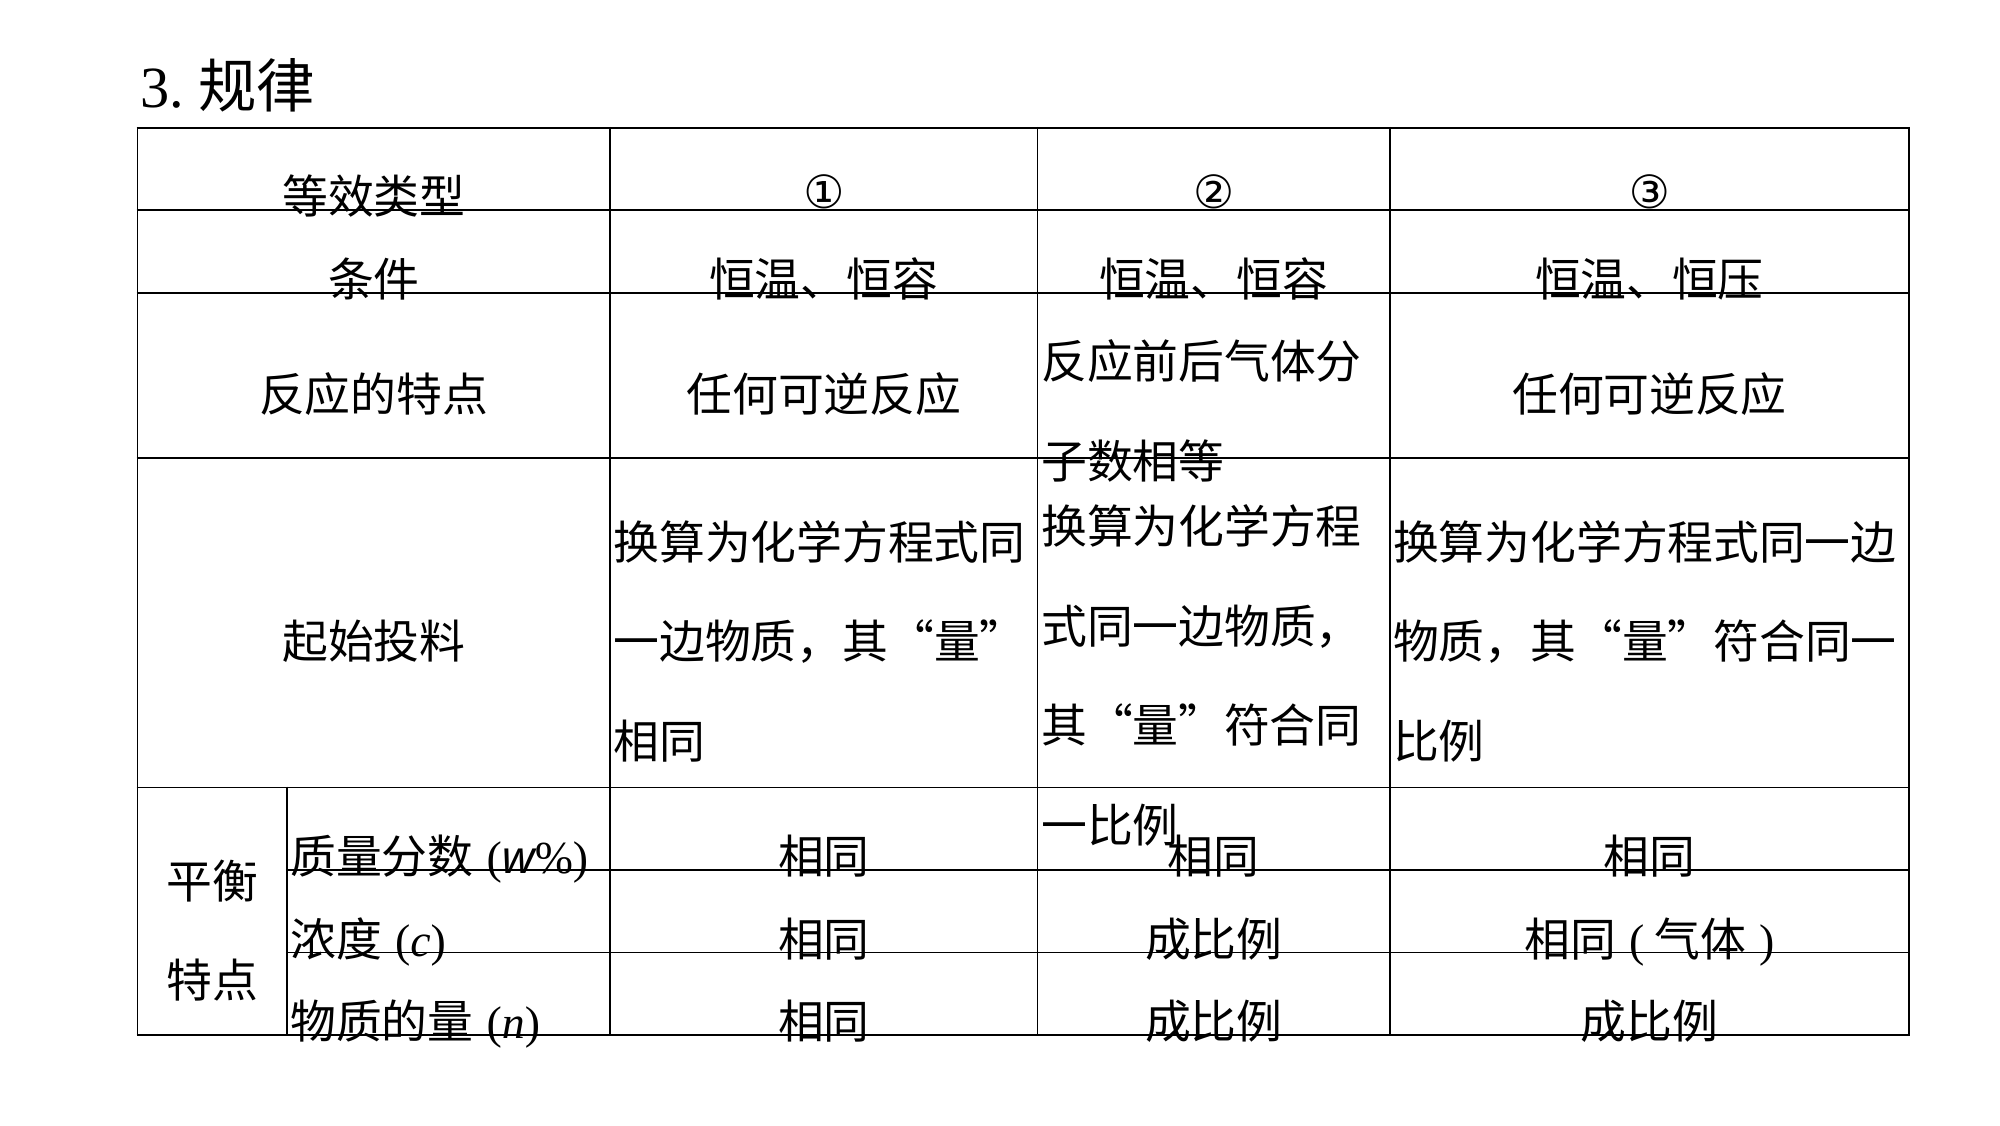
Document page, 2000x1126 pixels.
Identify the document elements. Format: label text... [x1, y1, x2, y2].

table_cell 条件 [138, 211, 609, 292]
table_cell 换算为化学方程式同一边物质，其“量”符合同一比例 [1391, 459, 1908, 787]
table_cell 相同 [611, 788, 1037, 869]
table_cell 浓度(c) [288, 871, 609, 952]
table_cell 换算为化学方程式同一边物质，其“量”符合同一比例 [1038, 459, 1389, 787]
table_cell 恒温、恒压 [1391, 211, 1908, 292]
table_cell 质量分数(w%) [288, 788, 609, 869]
table_cell 物质的量(n) [288, 953, 609, 1034]
table_cell 反应的特点 [138, 294, 609, 457]
table_cell 相同 [1391, 788, 1908, 869]
table_cell 任何可逆反应 [611, 294, 1037, 457]
table_header ① [611, 129, 1037, 209]
table_header ③ [1391, 129, 1908, 209]
table_cell 换算为化学方程式同一边物质，其“量”相同 [611, 459, 1037, 787]
table_cell 相同 [1038, 788, 1389, 869]
table_cell 相同 [611, 871, 1037, 952]
table_cell 平衡 特点 [138, 788, 286, 1034]
table_cell 反应前后气体分子数相等 [1038, 294, 1389, 457]
text_box 3.规律 [125, 0, 1801, 127]
table_cell 成比例 [1038, 953, 1389, 1034]
table_cell 相同 [611, 953, 1037, 1034]
table_cell 任何可逆反应 [1391, 294, 1908, 457]
table_cell 恒温、恒容 [1038, 211, 1389, 292]
table_cell 恒温、恒容 [611, 211, 1037, 292]
table_header 等效类型 [138, 129, 609, 209]
table_cell 相同(气体) [1391, 871, 1908, 952]
table_cell 起始投料 [138, 459, 609, 787]
table_header ② [1038, 129, 1389, 209]
table_cell 成比例 [1391, 953, 1908, 1034]
table_cell 成比例 [1038, 871, 1389, 952]
